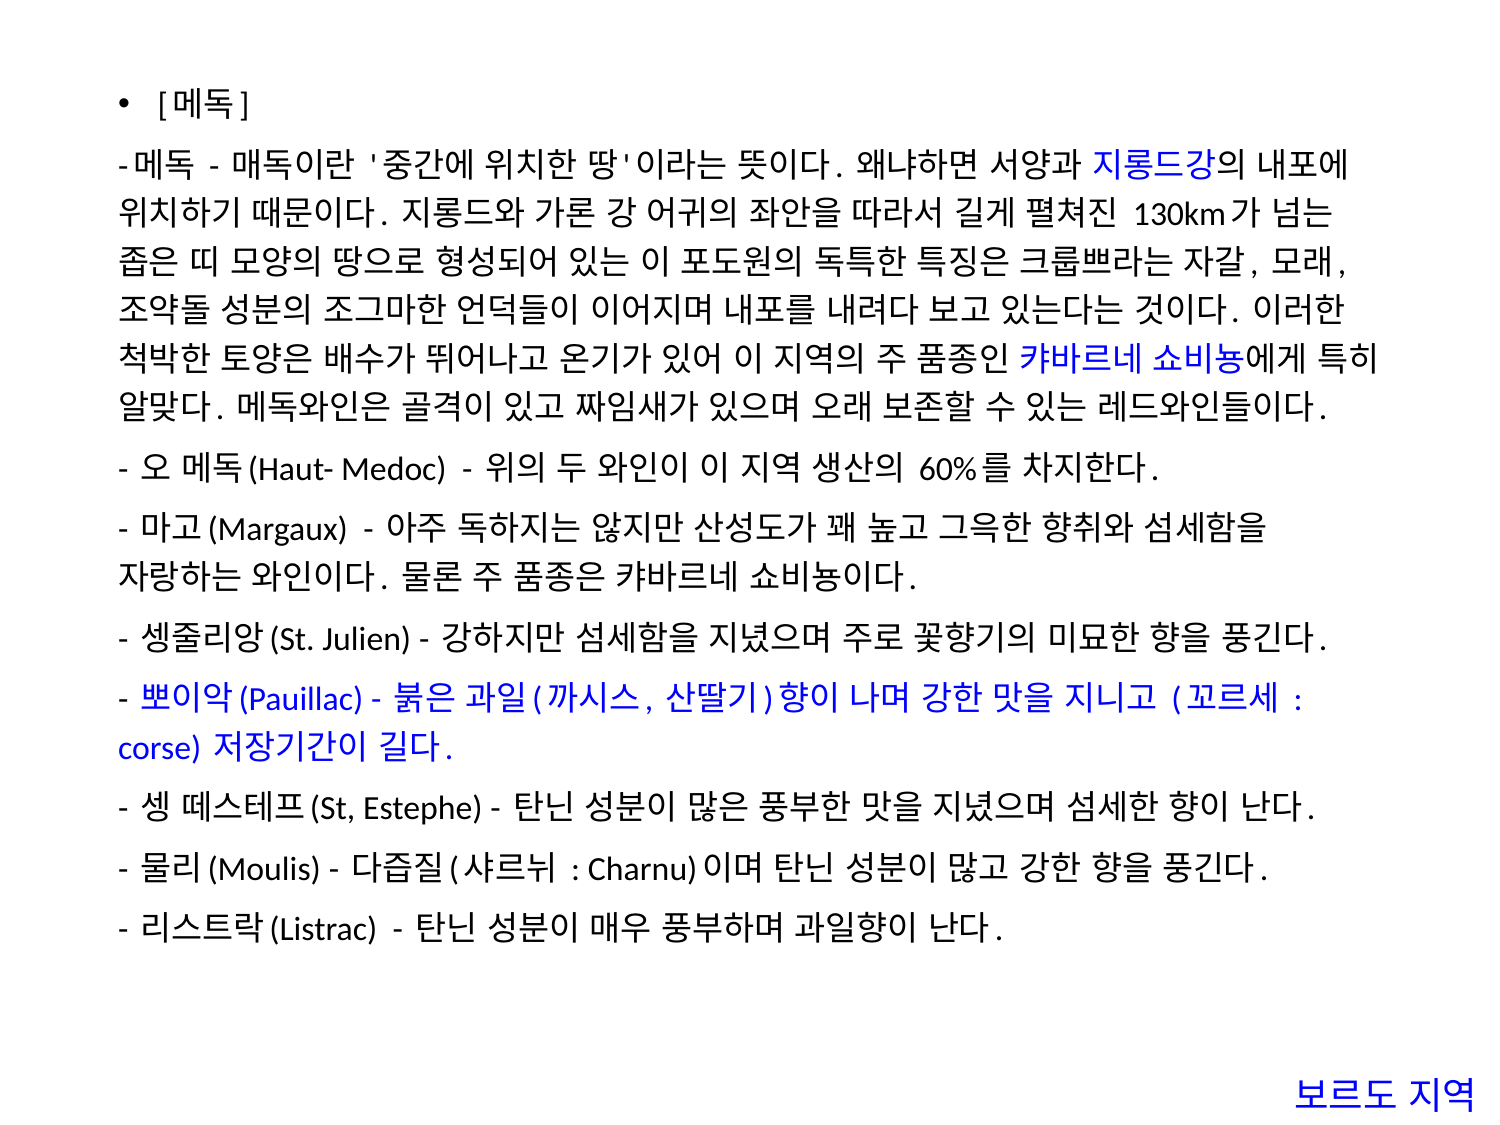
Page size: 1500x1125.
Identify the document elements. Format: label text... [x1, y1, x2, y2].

list [메독] -메독 - 매독이란 '중간에 위치한 땅'이라는 뜻이다. 왜냐하면 서양과 지롱드강의 내포에 위치하기 때문이다. 지롱드와 가론 강 어귀의 좌안을 따라서 길게 펼쳐진 130km가 넘는 좁은 띠 모양의 땅으로 형성되어 있는 이 포도원의 독특한 특징은 크룹쁘라는 자갈, 모래, 조약돌 성분의 조그마한 언덕들이 이어지며 내포를 내려다 보고 있는다는 것이다. 이러한 척박한 토양은 배수가 뛰어나고 온기가 있어 이 지역의 주 품종인 캬바르네 쇼비뇽에게 특히 알맞다. 메독와인은 골격이 있고 짜임새가 있으며 오래 보존할 수 있는 레드와인들이다. - 오 메독(Haut- Medoc) - 위의 두 와인이 이 지역 생산의 60%를 차지한다. - 마고(Margaux) - 아주 독하지는 않지만 산성도가 꽤 높고 그윽한 향취와 섬세함을 자랑하는 와인이다. 물론 주 품종은 캬바르네 쇼비뇽이다. - 셍줄리앙(St. Julien) - 강하지만 섬세함을 지녔으며 주로 꽃향기의 미묘한 향을 풍긴다. - 뽀이악(Pauillac) - 붉은 과일(까시스, 산딸기)향이 나며 강한 맛을 지니고 (꼬르세 : corse) 저장기간이 길다. - 셍 떼스테프(St, Estephe) - 탄닌 성분이 많은 풍부한 맛을 지녔으며 섬세한 향이 난다. - 물리(Moulis) - 다즙질(샤르뉘 : Charnu)이며 탄닌 성분이 많고 강한 향을 풍긴다. - 리스트락(Listrac) - 탄닌 성분이 매우 풍부하며 과일향이 난다. [103, 67, 1397, 1014]
text_box 보르도 지역 [1279, 1064, 1493, 1125]
